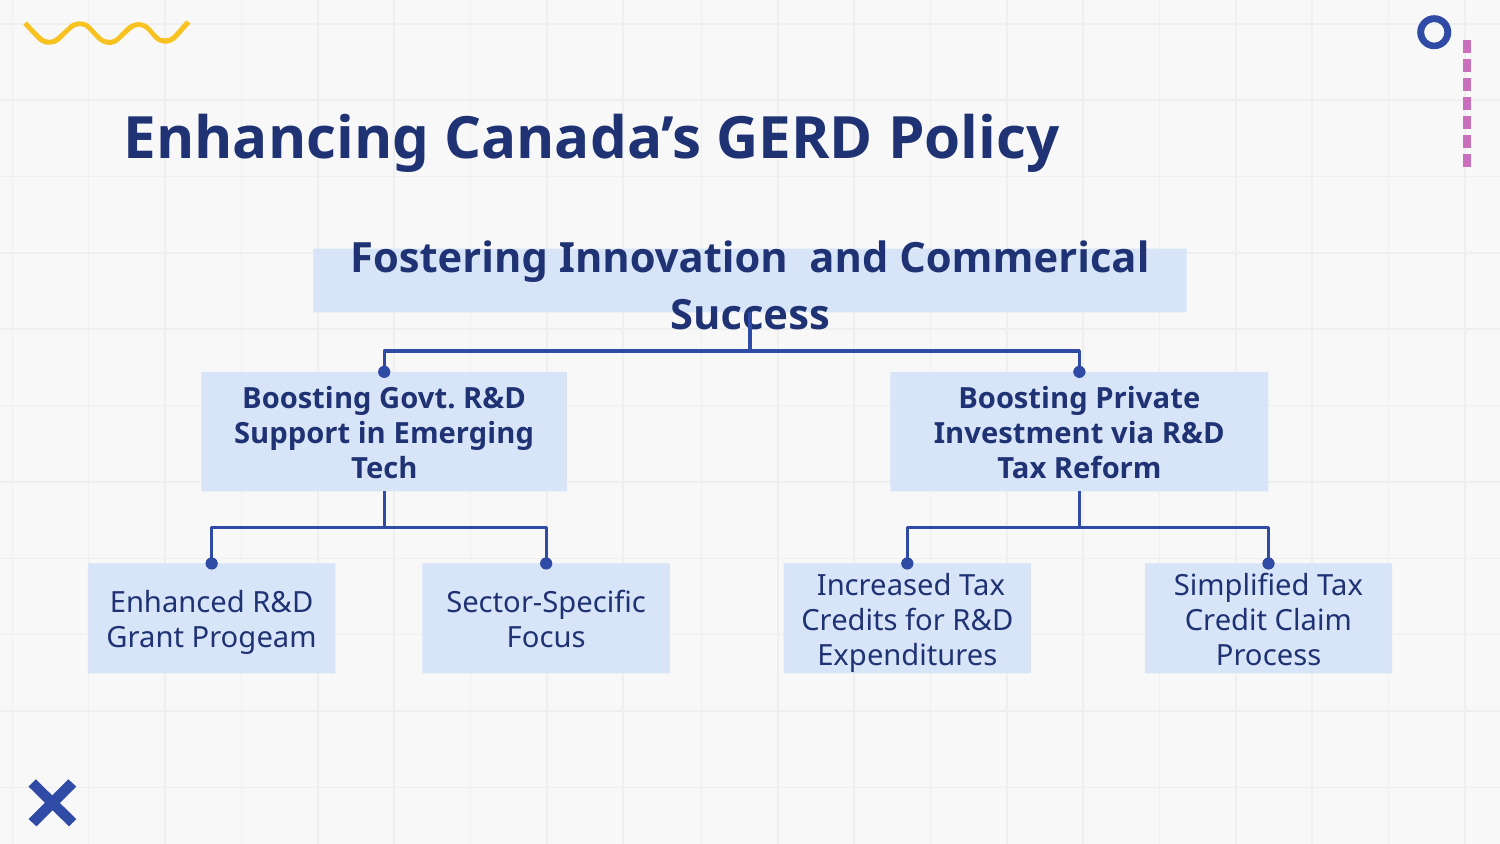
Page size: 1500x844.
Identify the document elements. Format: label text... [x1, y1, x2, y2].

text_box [261, 440, 335, 614]
title Simplified Tax Credit Claim Process [1144, 563, 1393, 674]
title Increased Tax Credits for R&D Expenditures [783, 563, 1031, 674]
title Sector-Specific Focus [422, 563, 670, 674]
title Boosting Govt. R&D Support in Emerging Tech [201, 371, 531, 492]
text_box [957, 441, 1030, 614]
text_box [884, 177, 945, 508]
title Boosting Private Investment via R&D Tax Reform [950, 371, 1269, 492]
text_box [428, 446, 502, 609]
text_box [1137, 432, 1211, 623]
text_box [537, 158, 598, 526]
title Enhanced R&D Grant Progeam [87, 563, 336, 674]
title Enhancing Canada’s GERD Policy [108, 75, 1469, 169]
title Fostering Innovation and Commerical Success [313, 248, 531, 313]
title Fostering Innovation and Commerical Success [601, 248, 879, 313]
title Fostering Innovation and Commerical Success [950, 248, 1187, 313]
